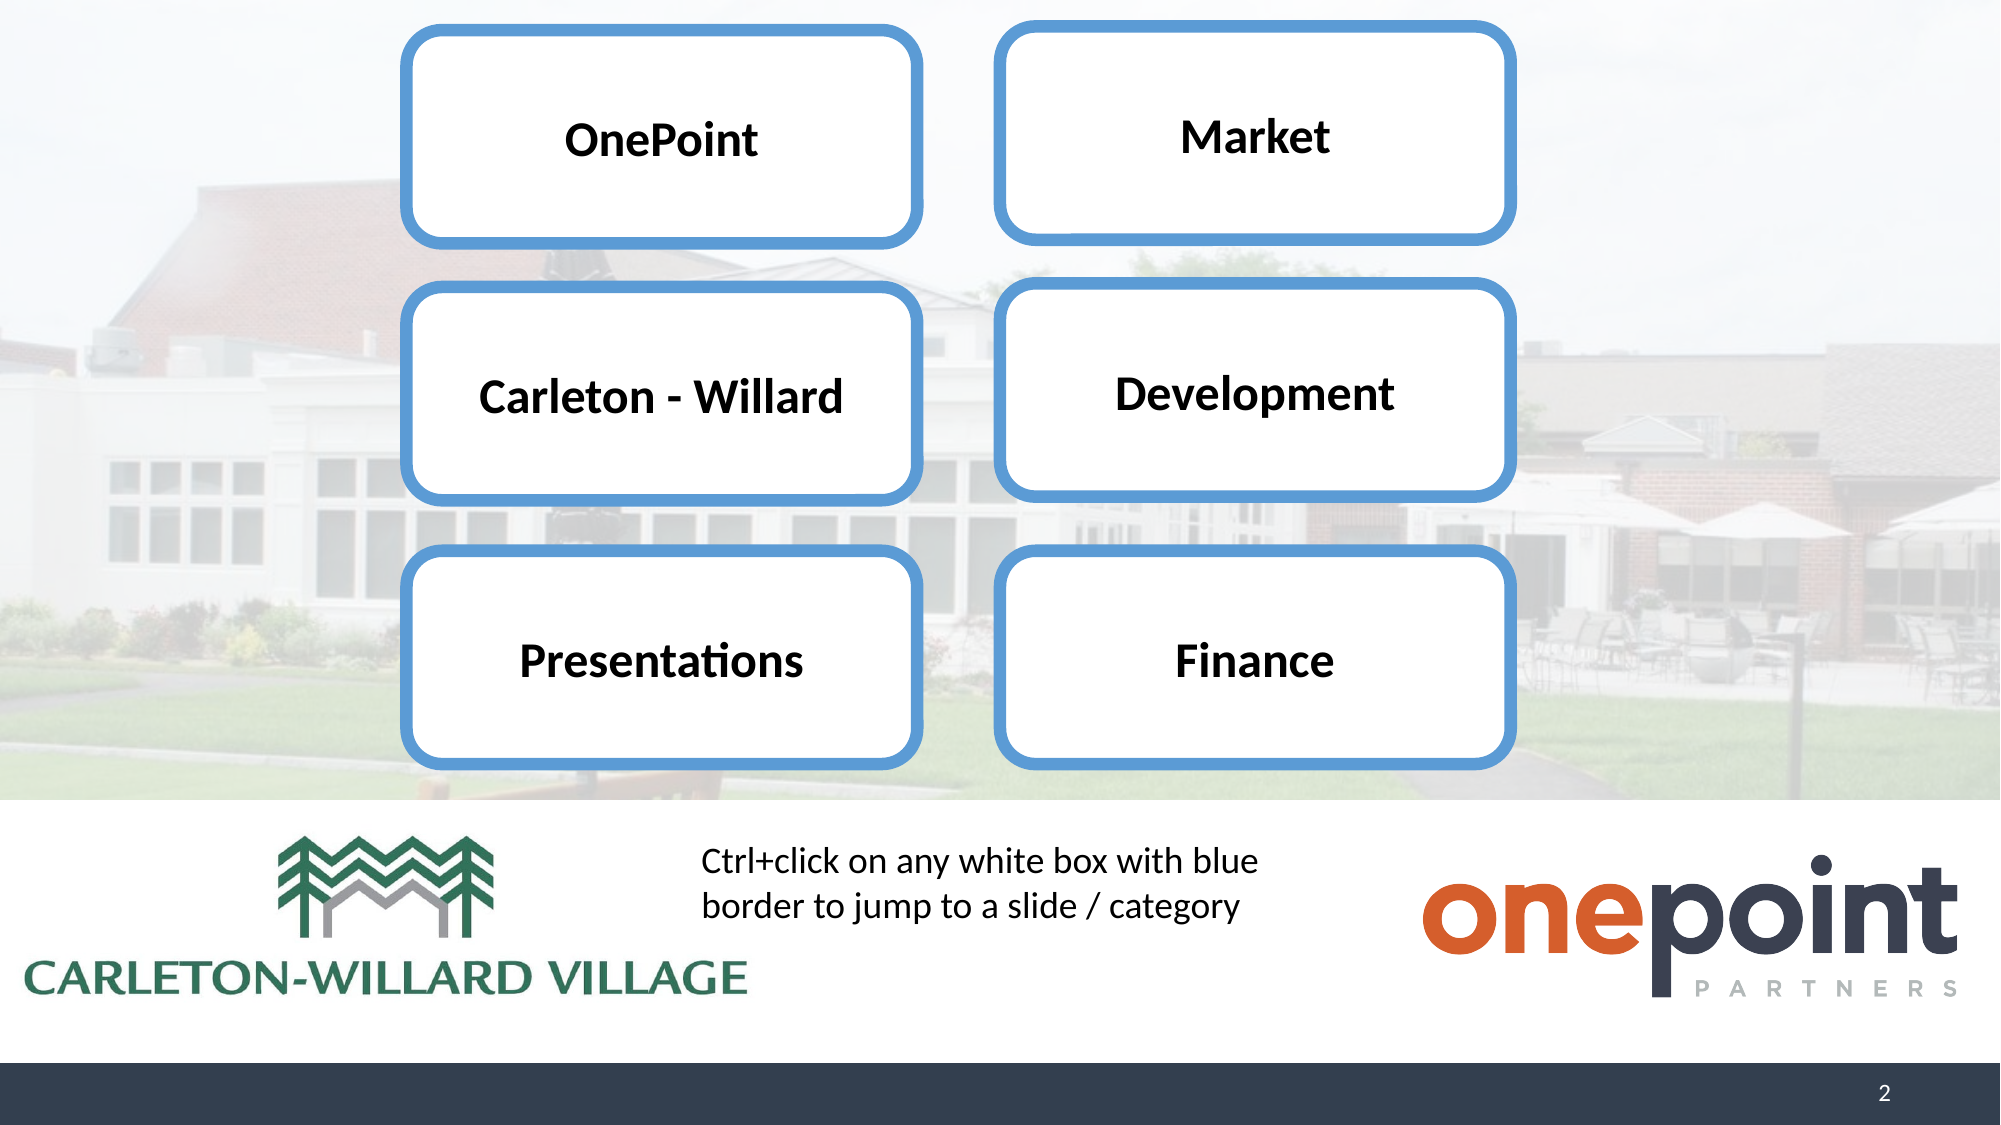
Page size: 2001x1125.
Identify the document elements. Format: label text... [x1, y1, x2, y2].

picture [1416, 841, 1975, 1024]
slide_number 2 [1456, 1061, 1907, 1122]
text_box Market [998, 25, 1512, 241]
text_box Finance [998, 549, 1512, 766]
text_box Carleton - Willard [405, 285, 919, 502]
text_box Ctrl+click on any white box with blue border to jump to a slide / category [686, 828, 1314, 933]
text_box Presentations [405, 549, 919, 766]
text_box Development [998, 282, 1512, 498]
text_box OnePoint [405, 29, 919, 245]
picture [16, 804, 756, 1041]
